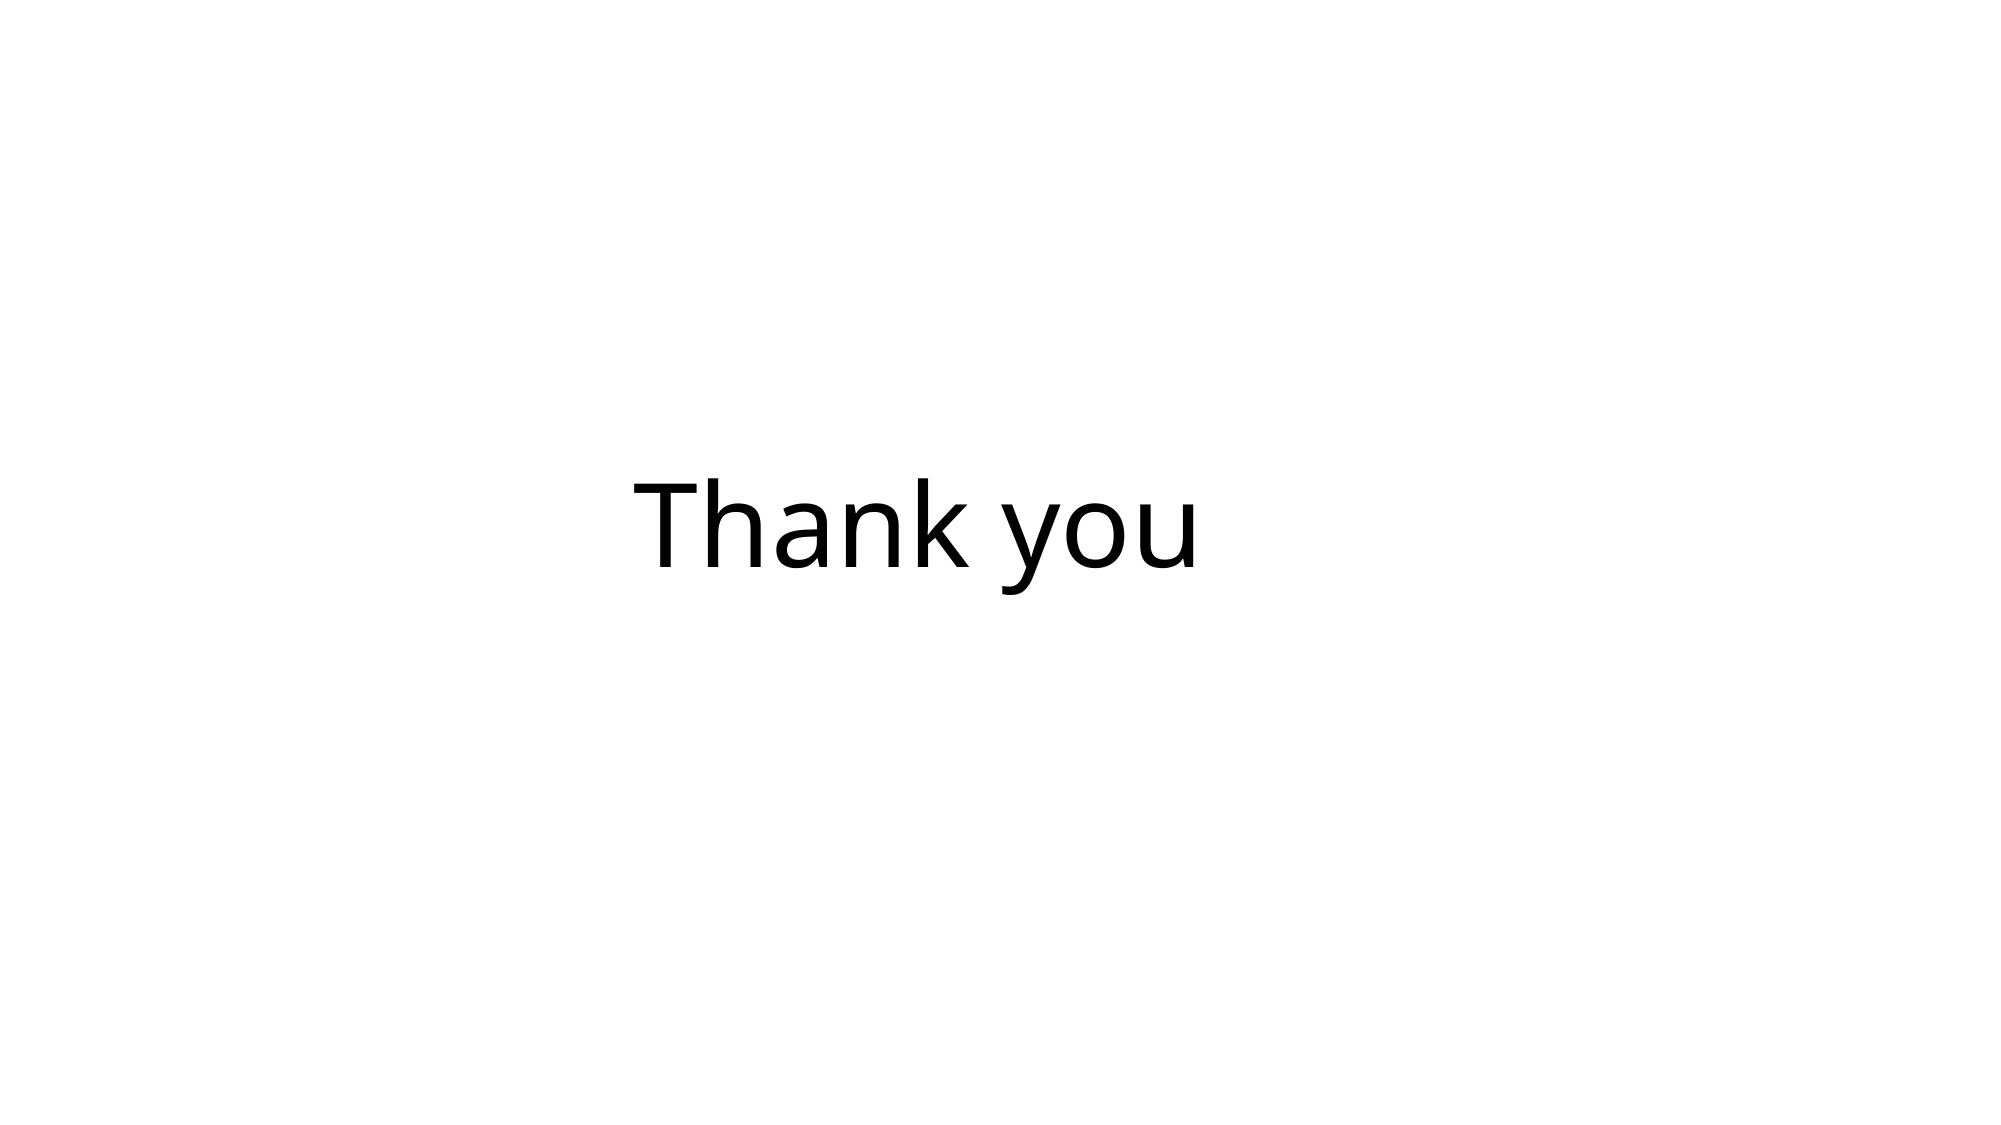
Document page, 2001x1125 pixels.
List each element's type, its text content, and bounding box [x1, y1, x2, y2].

title Thank you [618, 420, 1239, 639]
